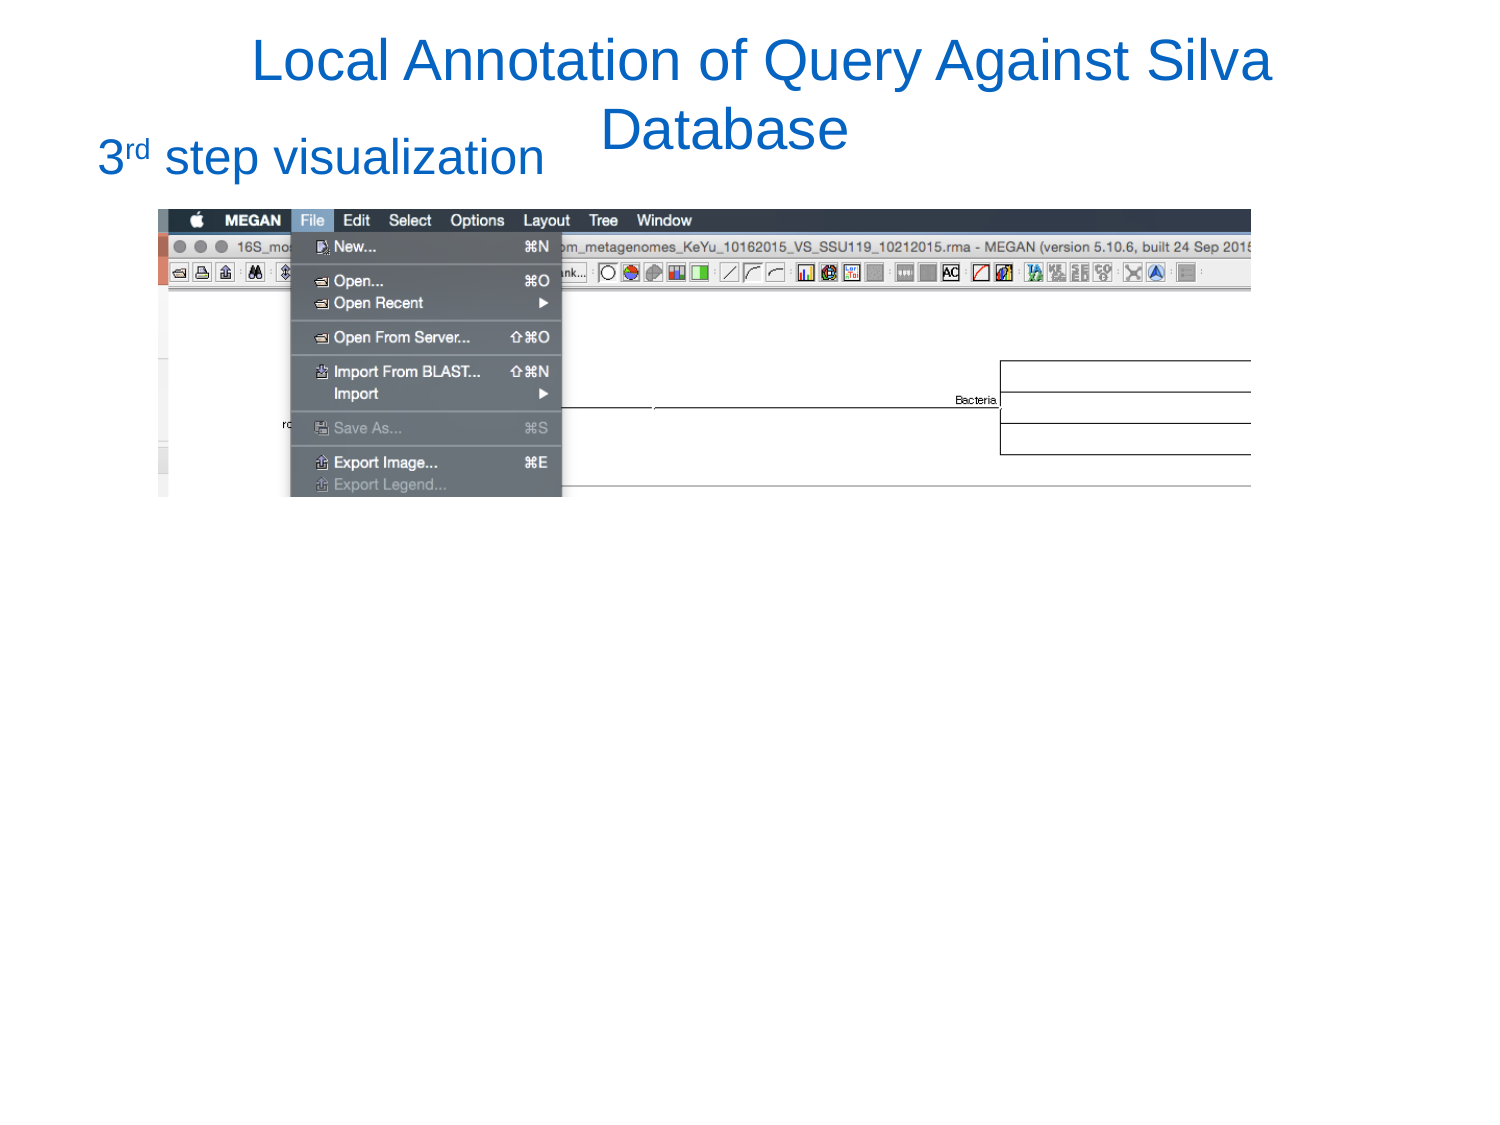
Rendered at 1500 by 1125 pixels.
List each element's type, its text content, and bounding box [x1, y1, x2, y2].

picture [158, 209, 1252, 497]
text_box 3rd step visualization [14, 116, 1436, 192]
text_box Local Annotation of Query Against Silva Database [77, 14, 1373, 116]
